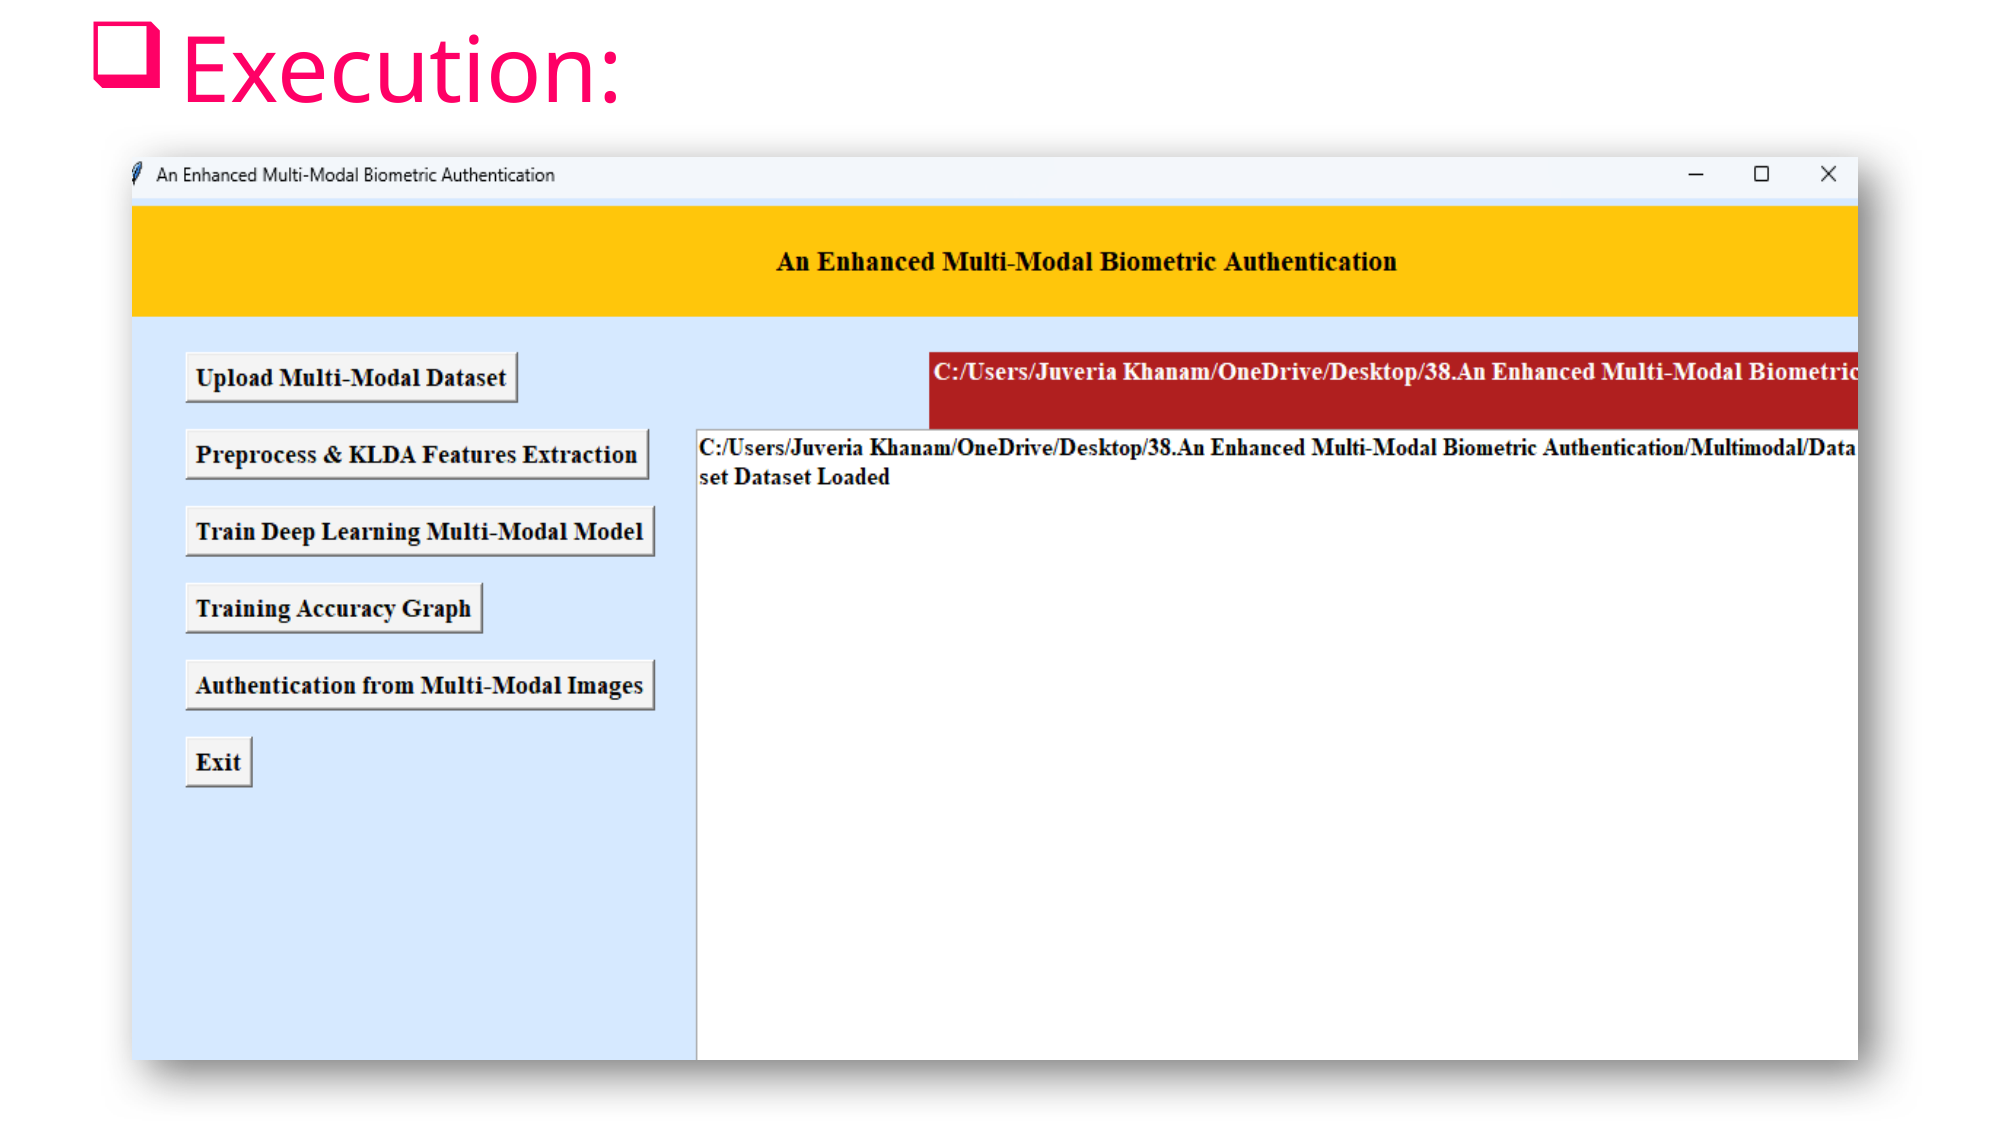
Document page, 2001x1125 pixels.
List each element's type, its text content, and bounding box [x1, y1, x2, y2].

title Execution: [71, 0, 1797, 182]
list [132, 157, 1858, 1060]
